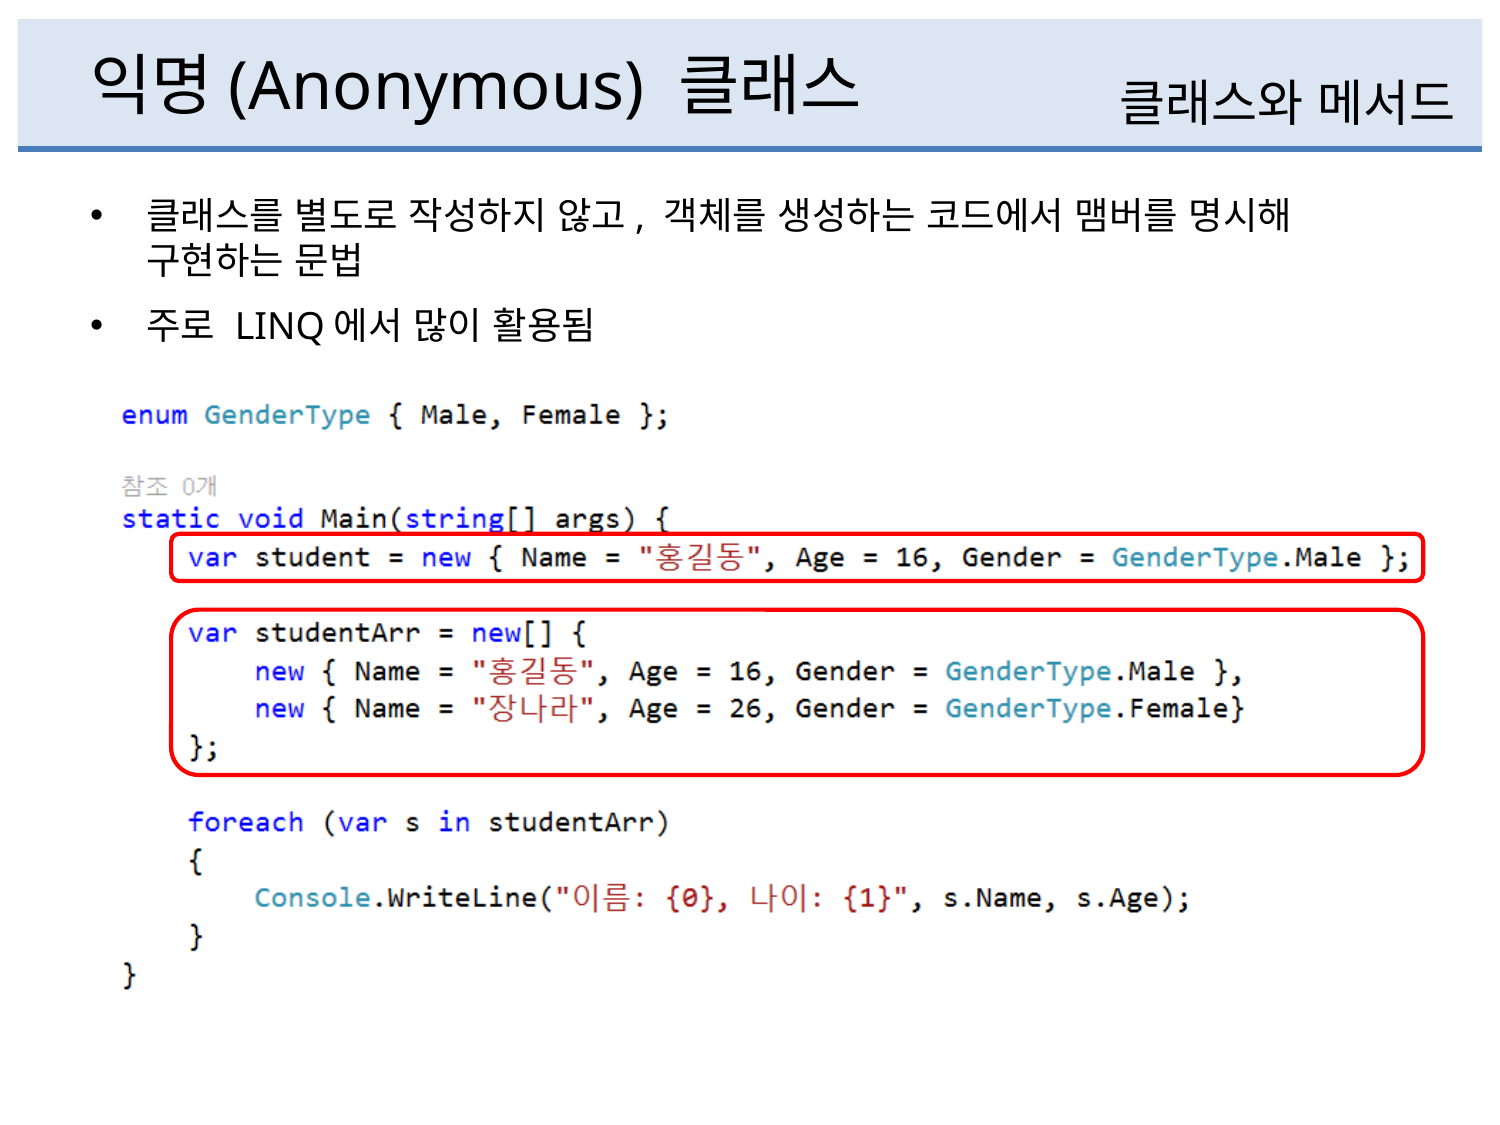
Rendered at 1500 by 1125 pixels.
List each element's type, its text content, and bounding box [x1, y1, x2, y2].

list 클래스를 별도로 작성하지 않고, 객체를 생성하는 코드에서 맴버를 명시해 구현하는 문법 주로 LINQ에서 많이 활용됨 [75, 184, 1425, 1012]
picture [111, 396, 1439, 1001]
list 클래스와 메서드 [903, 64, 1471, 147]
title 익명(Anonymous) 클래스 [75, 19, 1117, 147]
